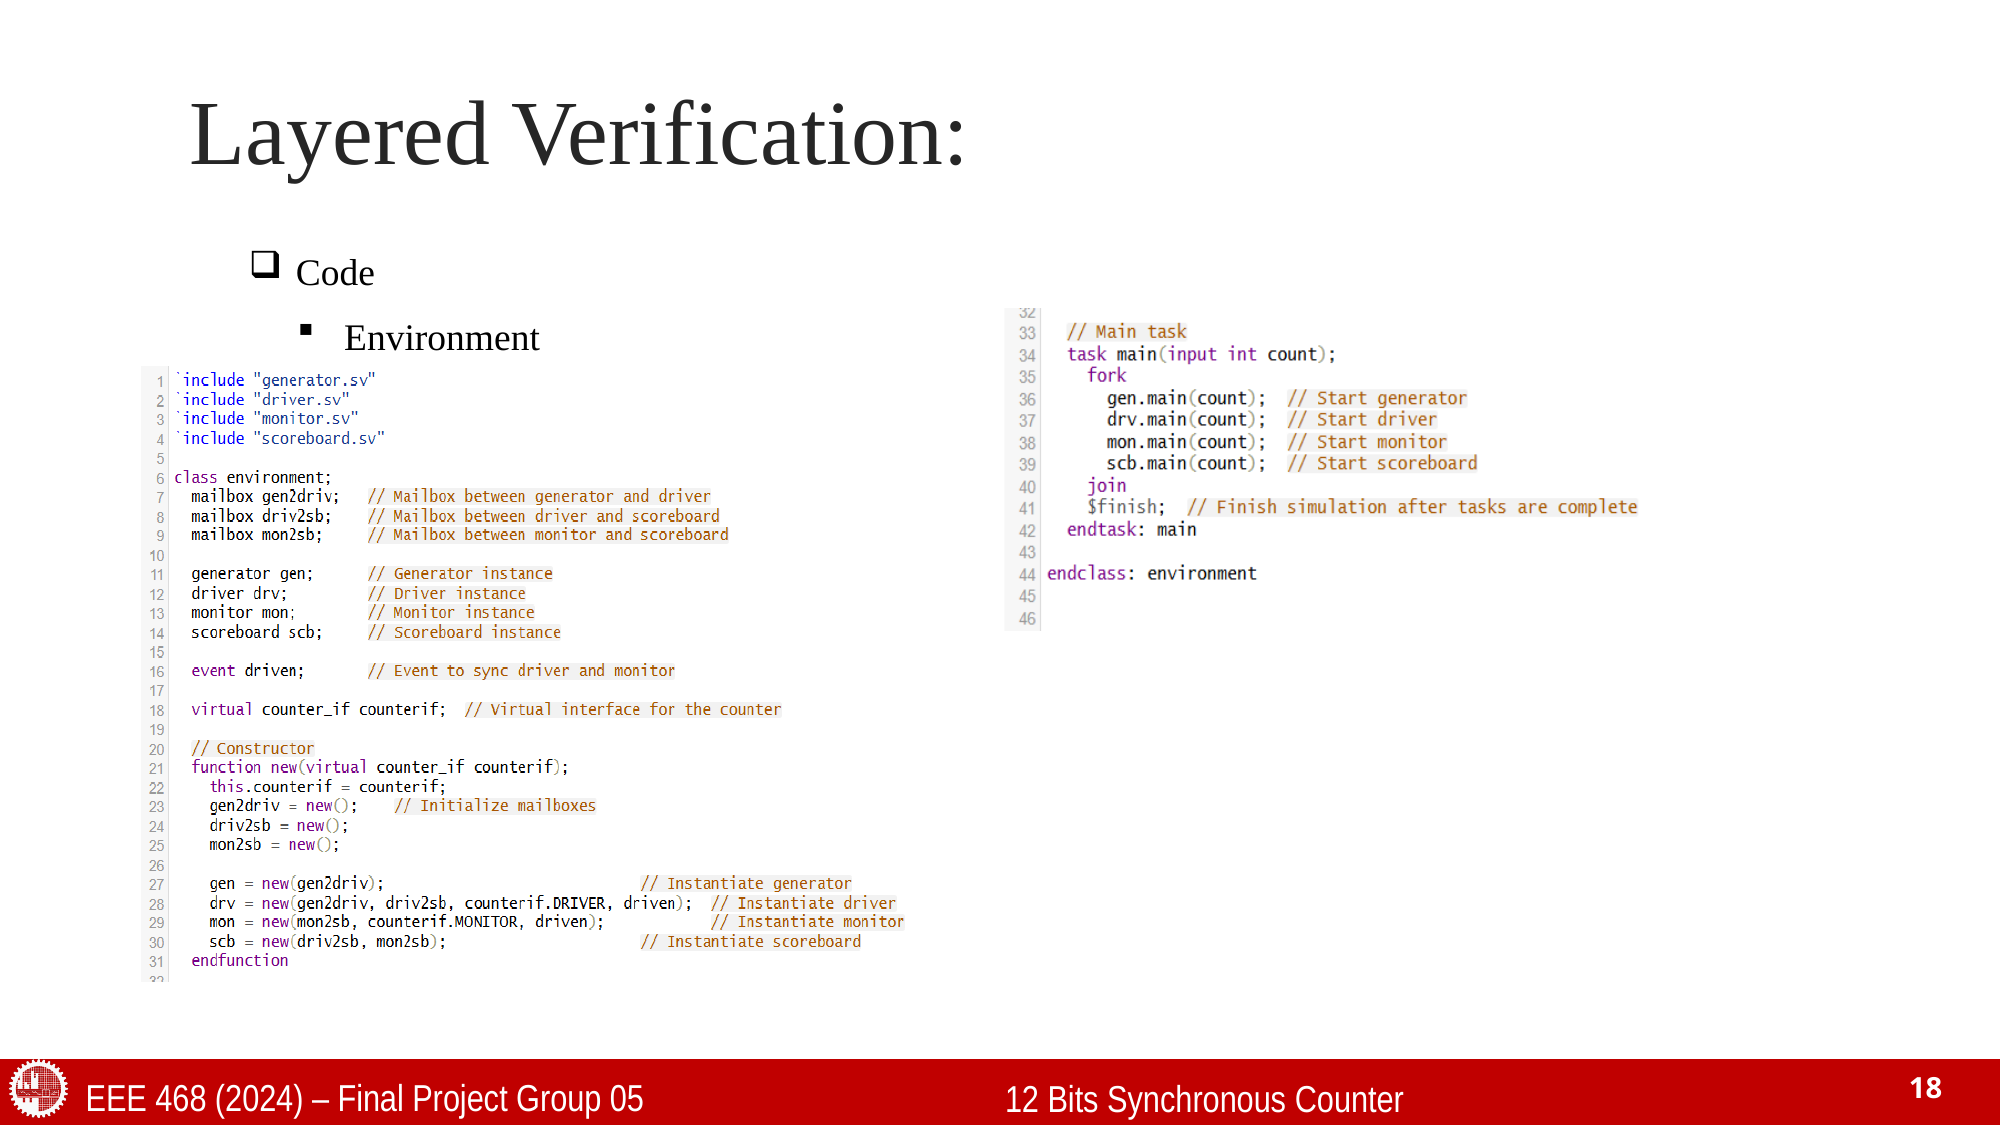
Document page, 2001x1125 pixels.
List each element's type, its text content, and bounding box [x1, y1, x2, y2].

text_box Environment [282, 305, 705, 361]
picture [141, 308, 1932, 982]
picture [8, 1059, 71, 1118]
footer 12 Bits Synchronous Counter [875, 1067, 1543, 1125]
slide_number EEE 468 (2024) – Final Project Group 05 [70, 1066, 722, 1125]
slide_number 18 [1871, 1066, 1958, 1118]
text_box Code [234, 240, 657, 300]
title Layered Verification: [174, 75, 1825, 195]
